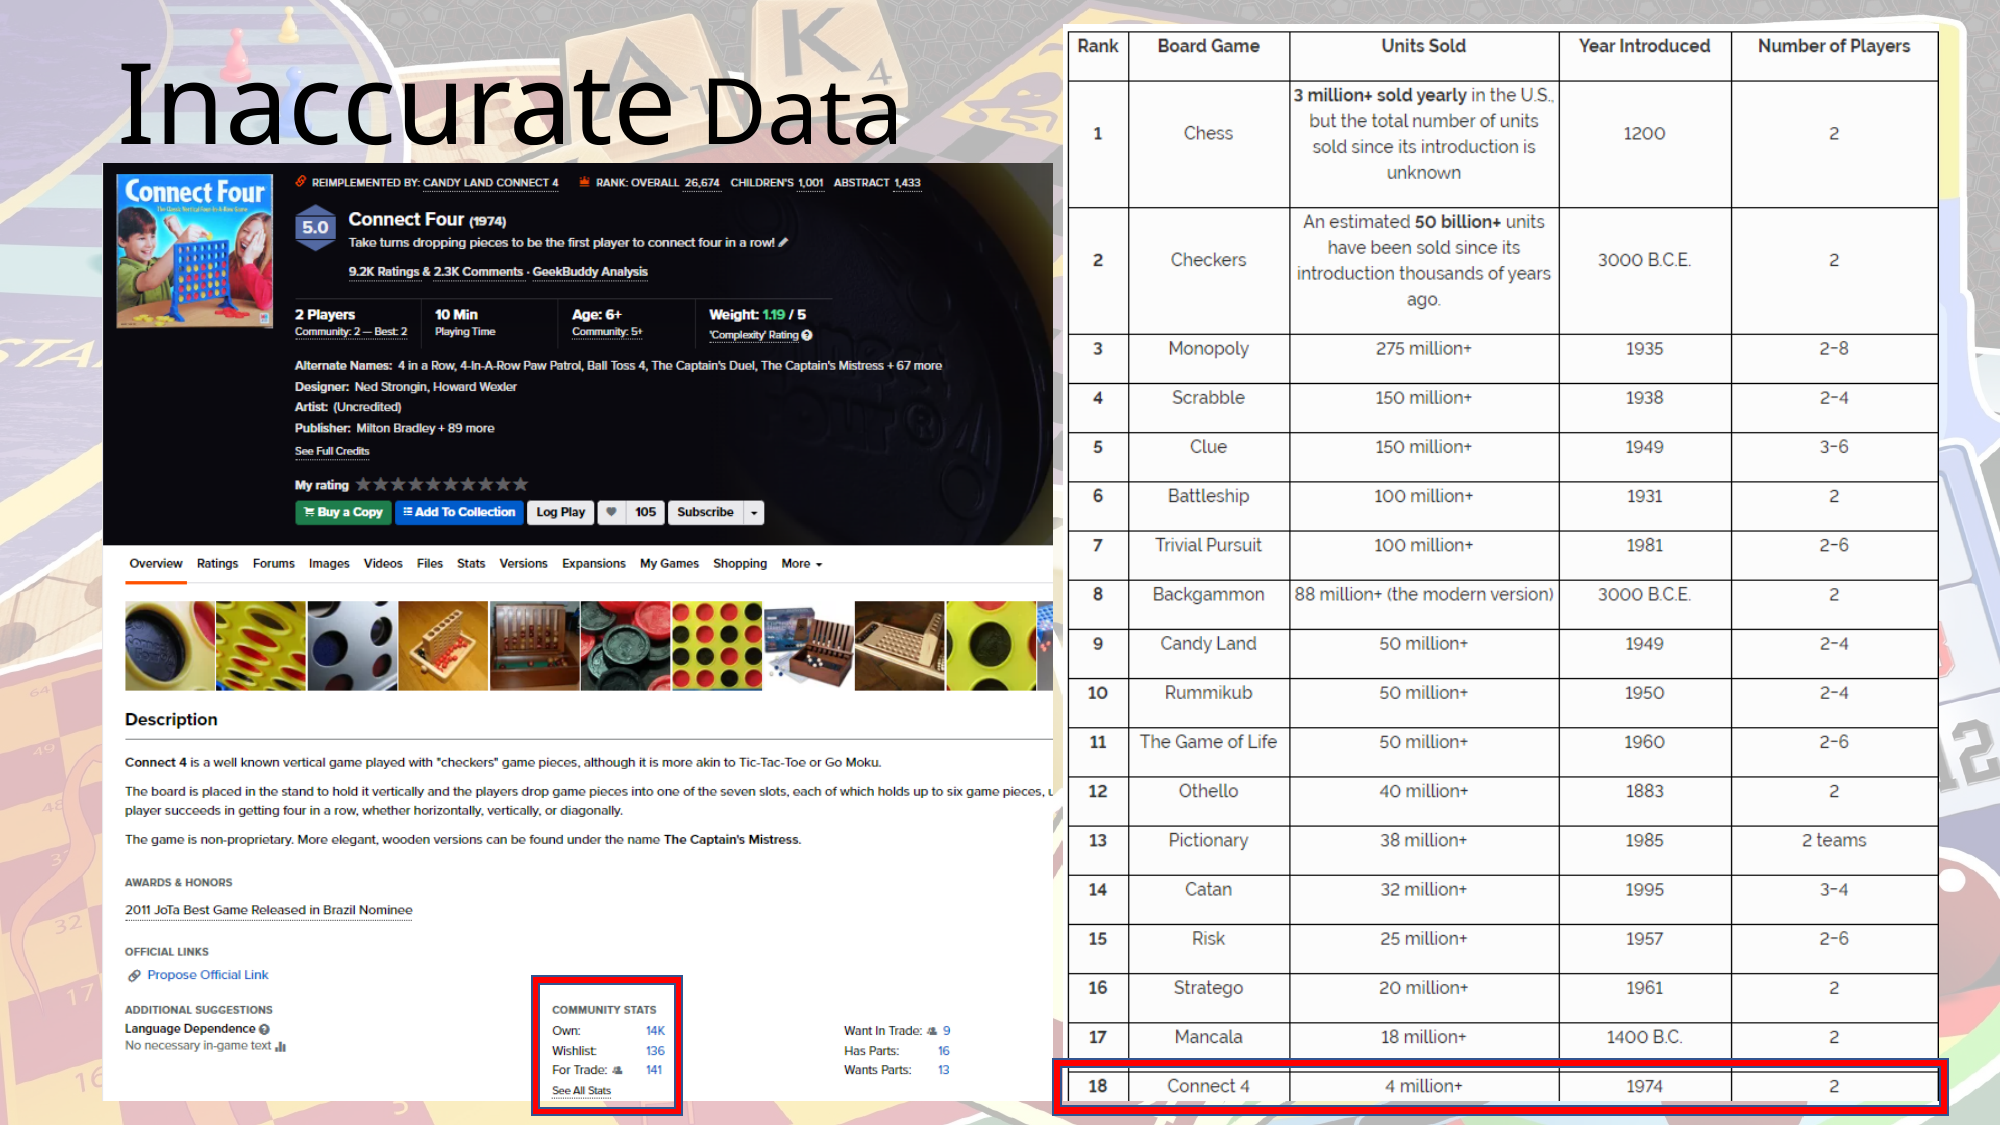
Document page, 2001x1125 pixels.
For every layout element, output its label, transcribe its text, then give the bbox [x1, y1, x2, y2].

text_box [1052, 1058, 1949, 1116]
title Inaccurate Data [102, 0, 1828, 218]
picture [1063, 24, 1939, 1101]
picture [102, 163, 1053, 1101]
text_box [531, 1101, 683, 1116]
